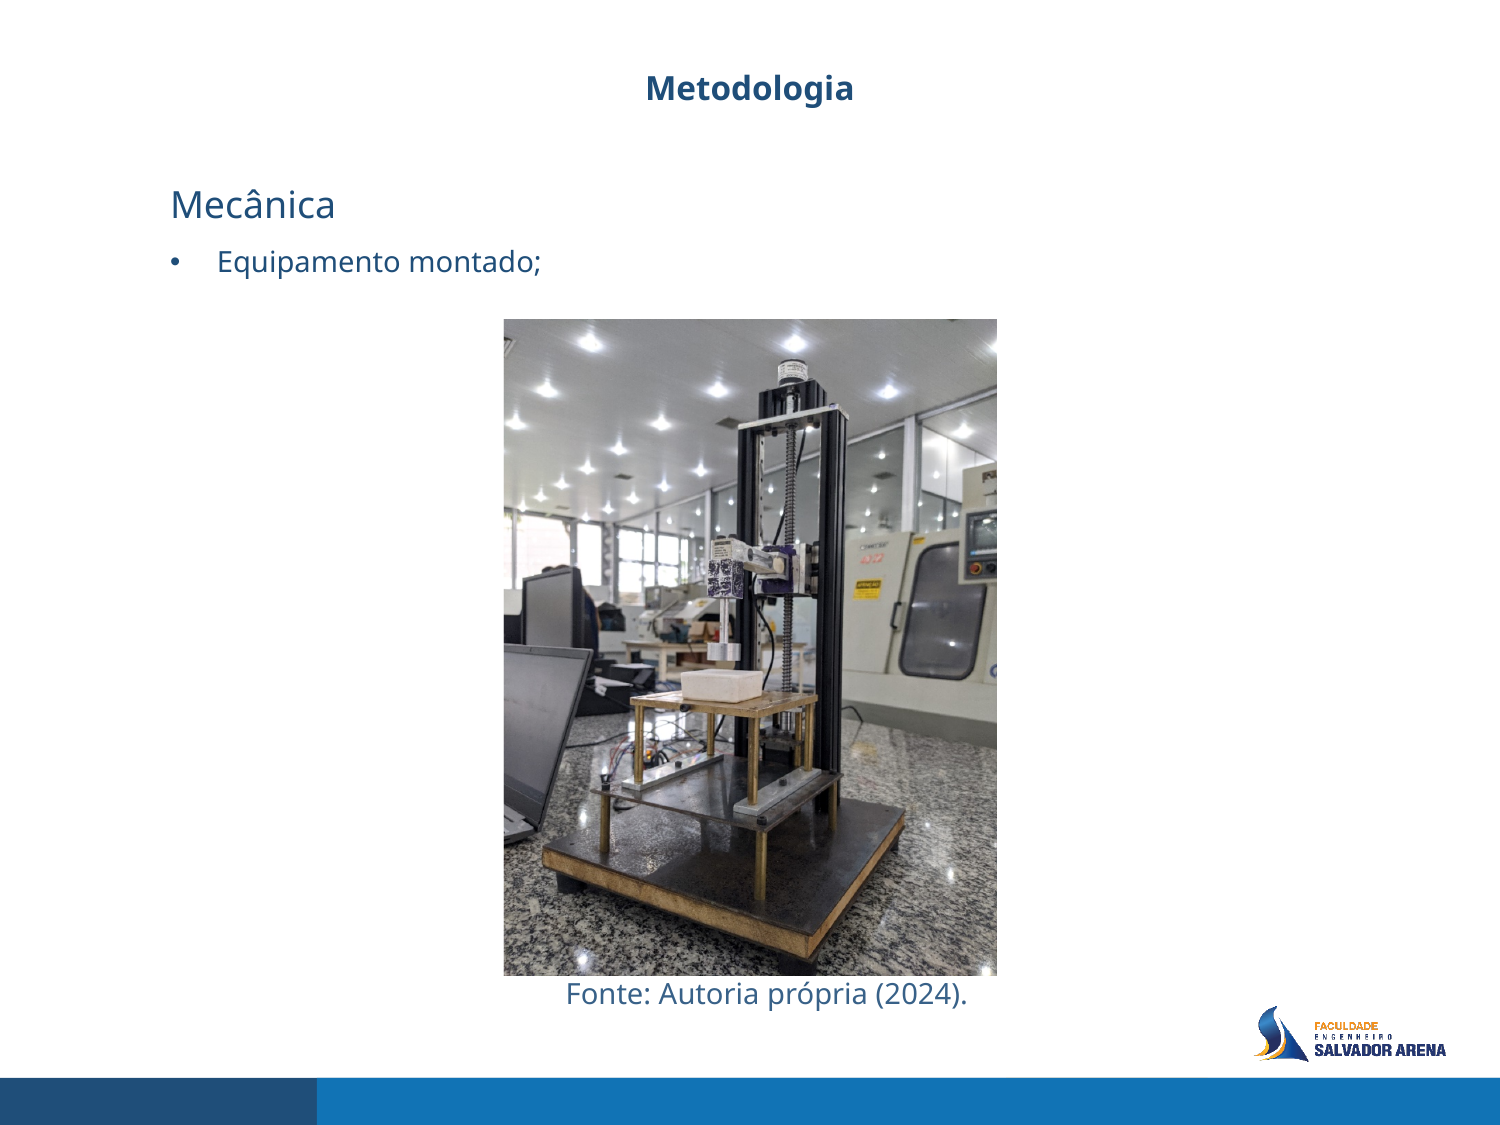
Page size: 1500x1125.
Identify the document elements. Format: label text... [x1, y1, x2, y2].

picture [421, 319, 1079, 975]
list Metodologia [155, 55, 1345, 125]
text_box Mecânica Equipamento montado; [155, 178, 1345, 594]
picture [1239, 999, 1446, 1065]
text_box Fonte: Autoria própria (2024). [550, 967, 1074, 1053]
